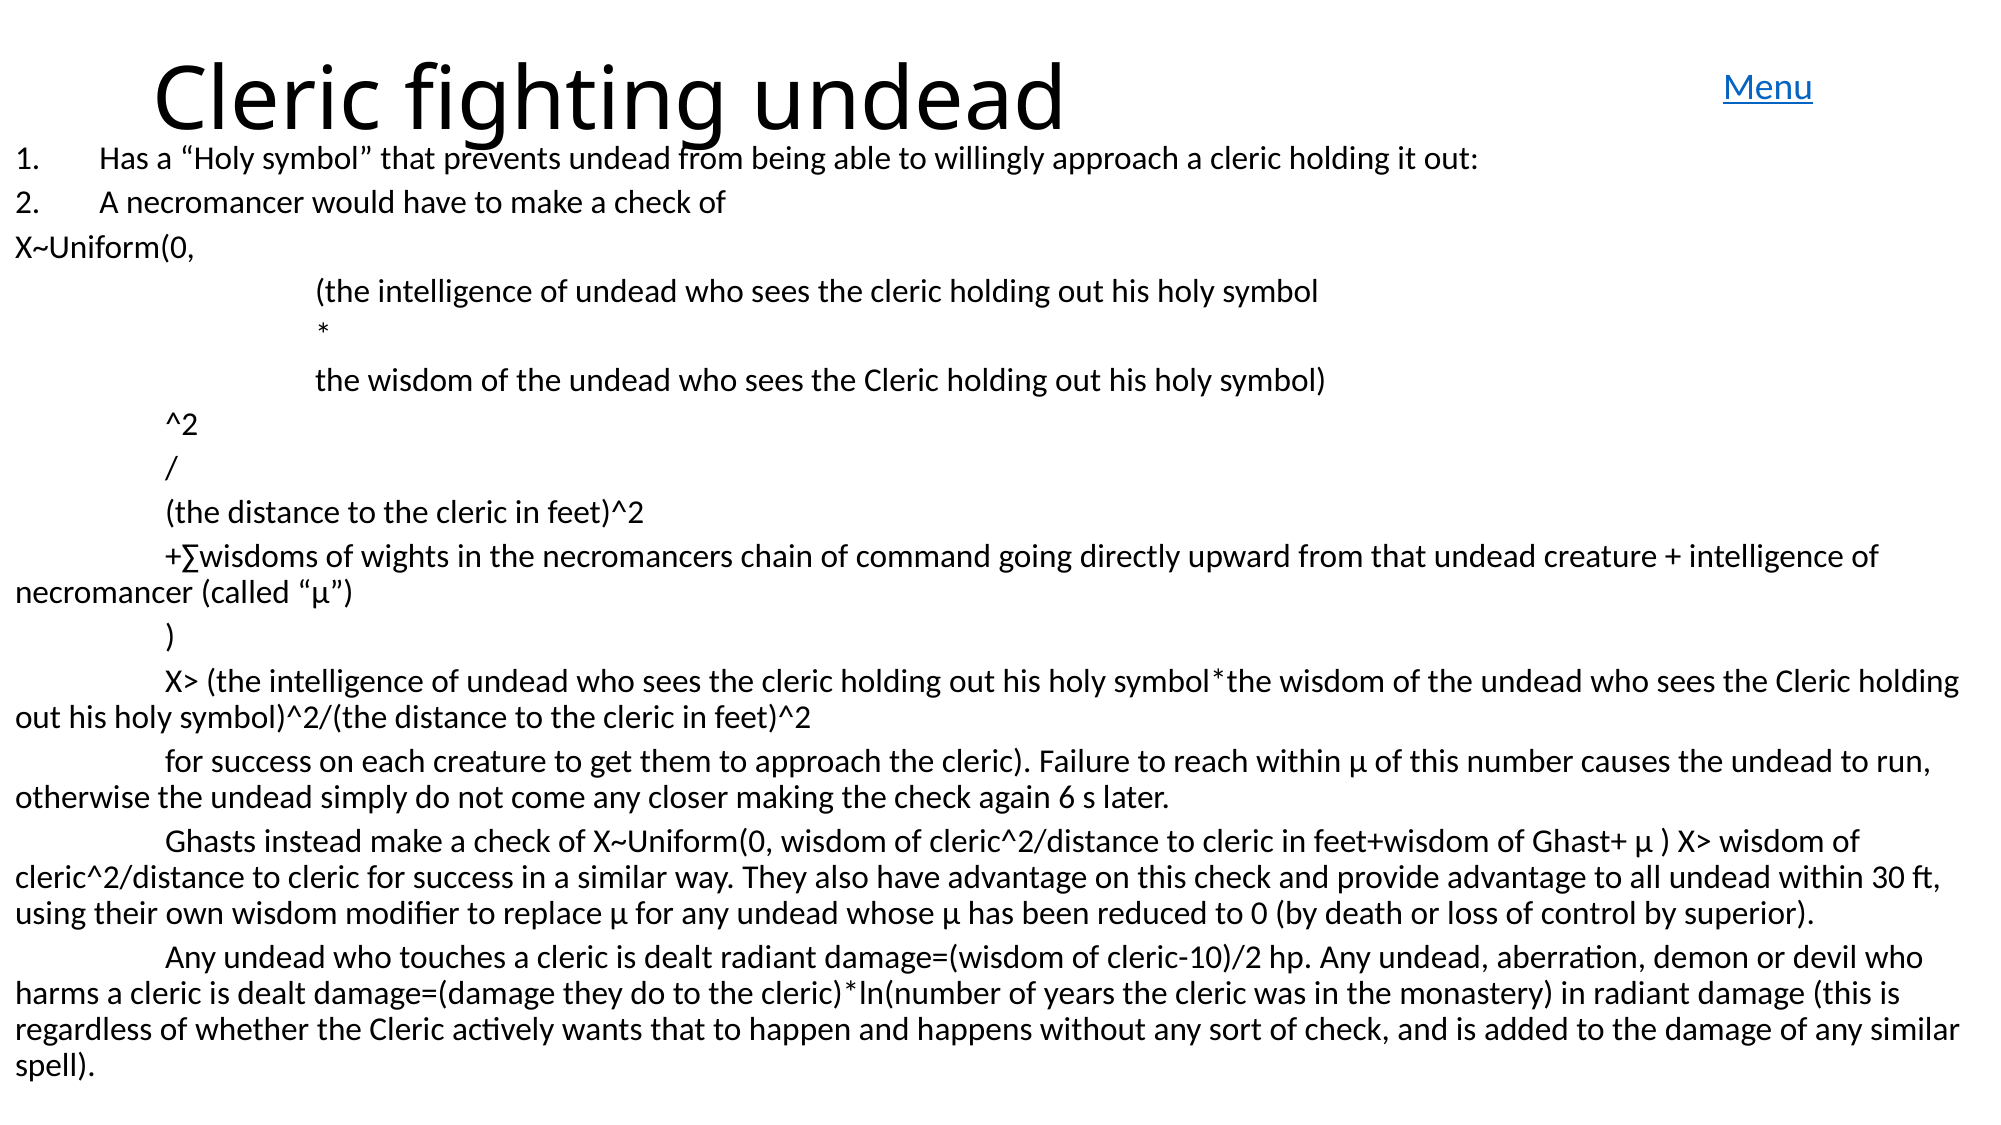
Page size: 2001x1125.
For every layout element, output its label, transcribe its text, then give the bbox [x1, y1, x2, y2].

list Has a “Holy symbol” that prevents undead from being able to willingly approach a cleric holding it out: A necromancer would have to make a check of X~Uniform(0, (the intelligence of undead who sees the cleric holding out his holy symbol * the wisdom of the undead who sees the Cleric holding out his holy symbol) ^2 / (the distance to the cleric in feet)^2 +∑wisdoms of wights in the necromancers chain of command going directly upward from that undead creature + intelligence of necromancer (called “µ”) ) X> (the intelligence of undead who sees the cleric holding out his holy symbol*the wisdom of the undead who sees the Cleric holding out his holy symbol)^2/(the distance to the cleric in feet)^2 for success on each creature to get them to approach the cleric). Failure to reach within µ of this number causes the undead to run, otherwise the undead simply do not come any closer making the check again 6 s later. Ghasts instead make a check of X~Uniform(0, wisdom of cleric^2/distance to cleric in feet+wisdom of Ghast+ µ ) X> wisdom of cleric^2/distance to cleric for success in a similar way. They also have advantage on this check and provide advantage to all undead within 30 ft, using their own wisdom modifier to replace µ for any undead whose µ has been reduced to 0 (by death or loss of control by superior). Any undead who touches a cleric is dealt radiant damage=(wisdom of cleric-10)/2 hp. Any undead, aberration, demon or devil who harms a cleric is dealt damage=(damage they do to the cleric)*ln(number of years the cleric was in the monastery) in radiant damage (this is regardless of whether the Cleric actively wants that to happen and happens without any sort of check, and is added to the damage of any similar spell). [0, 133, 2000, 1125]
text_box Menu [1347, 9, 1828, 115]
title Cleric fighting undead [137, 46, 1863, 133]
